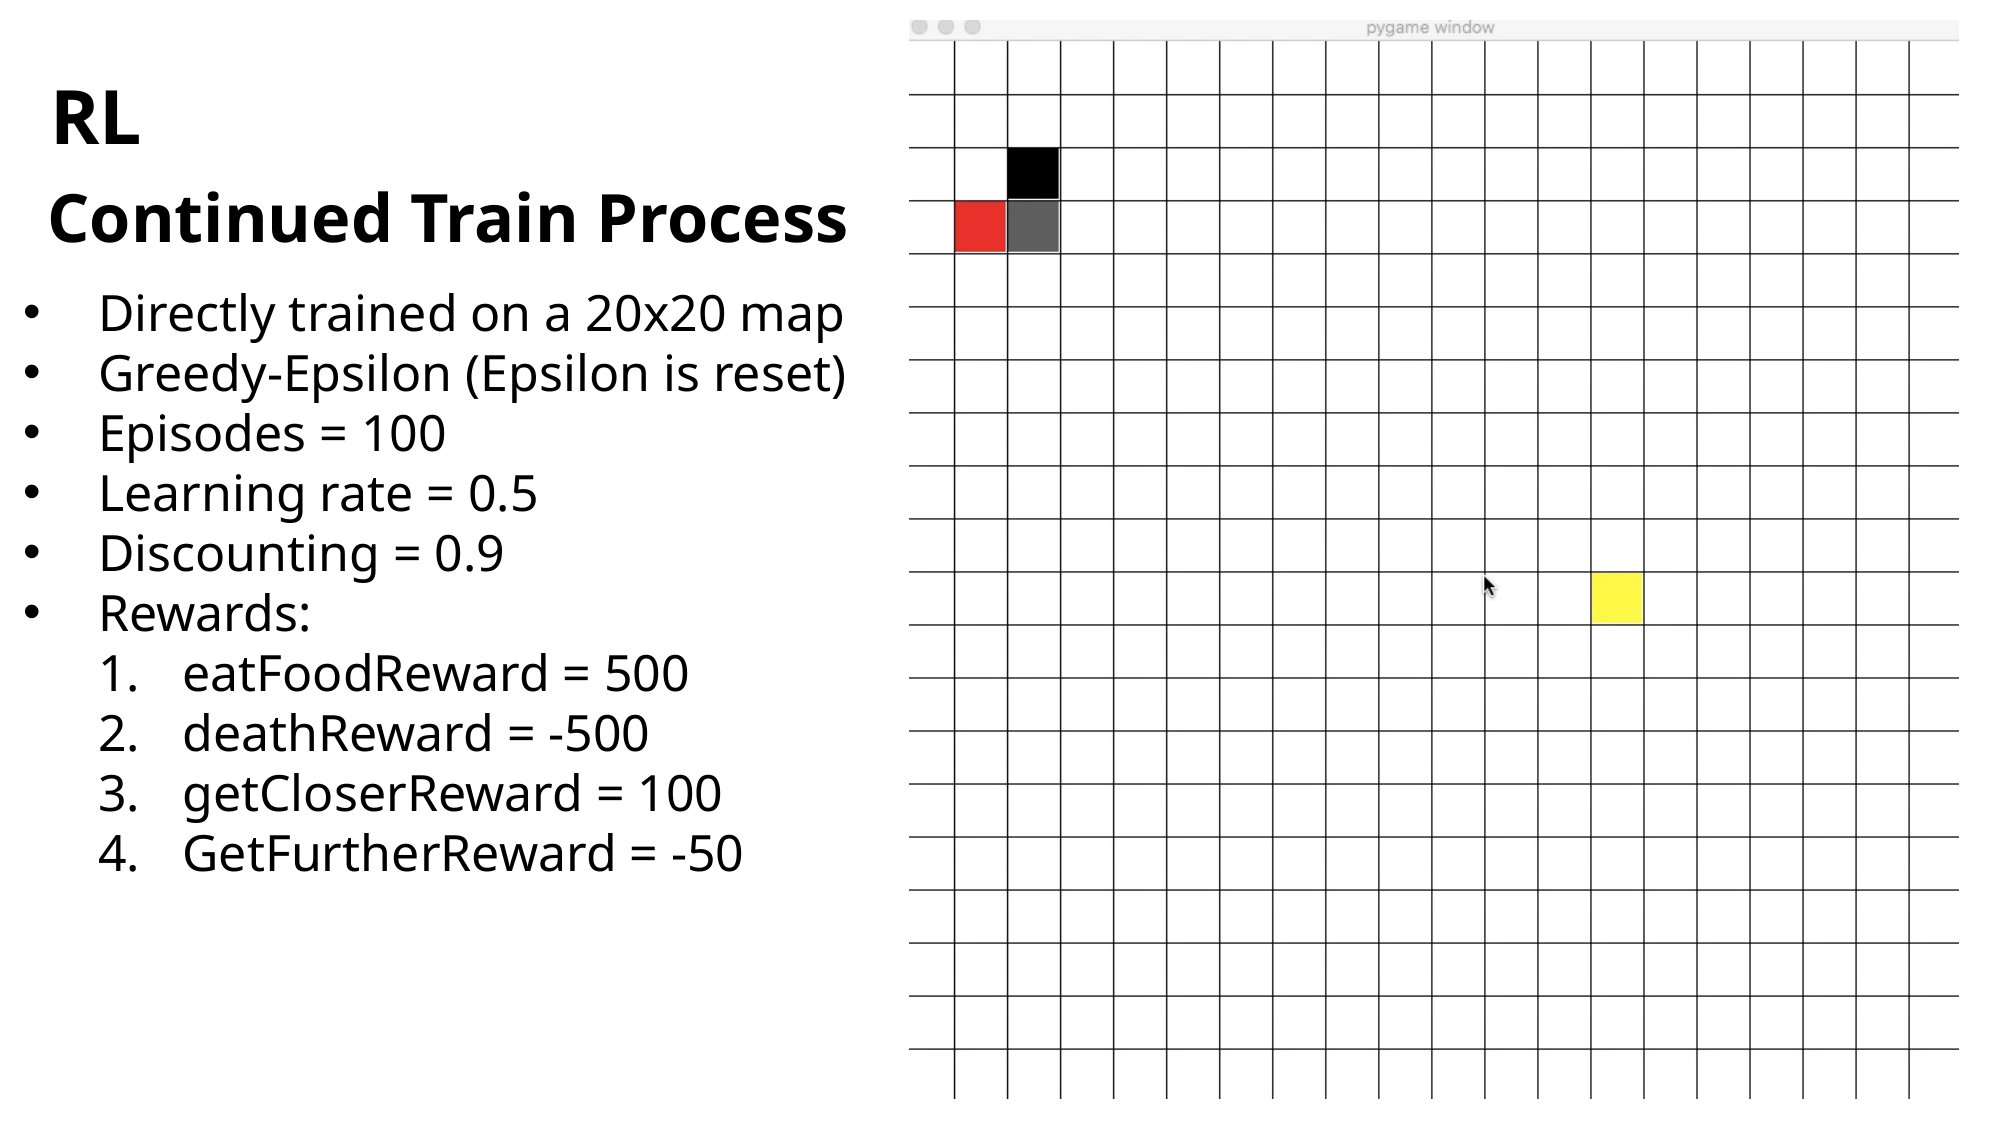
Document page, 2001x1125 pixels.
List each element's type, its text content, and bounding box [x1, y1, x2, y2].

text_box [908, 19, 1960, 1100]
text_box Directly trained on a 20x20 map Greedy-Epsilon (Epsilon is reset) Episodes = 100 Learning rate = 0.5 Discounting = 0.9 Rewards: eatFoodReward = 500 deathReward = -500 getCloserReward = 100 GetFurtherReward = -50 [8, 274, 862, 940]
text_box RL [35, 62, 908, 168]
text_box Continued Train Process [32, 168, 908, 448]
